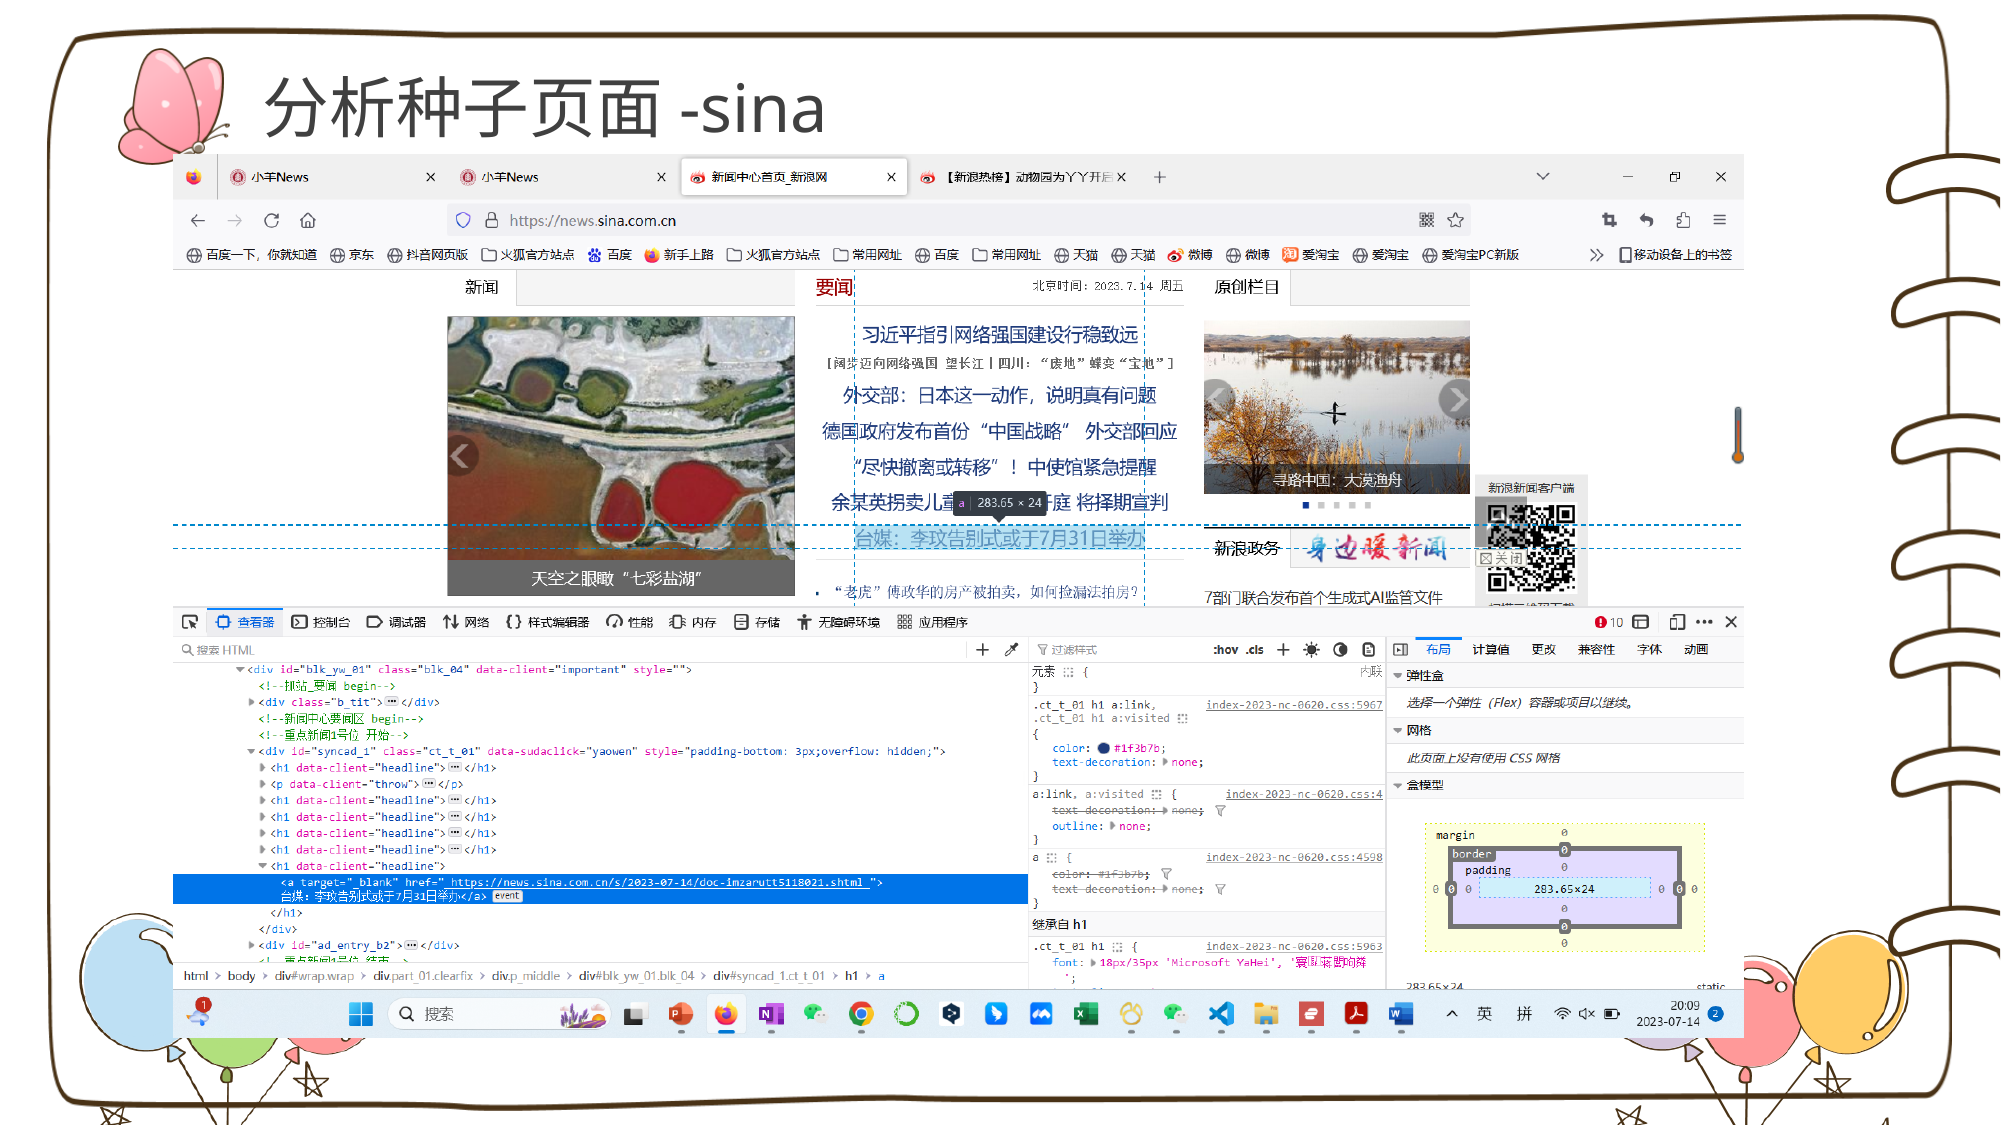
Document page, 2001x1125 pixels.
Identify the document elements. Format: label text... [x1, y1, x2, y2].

picture [46, 14, 2001, 1125]
text_box 分析种子页面-sina [247, 58, 1131, 154]
